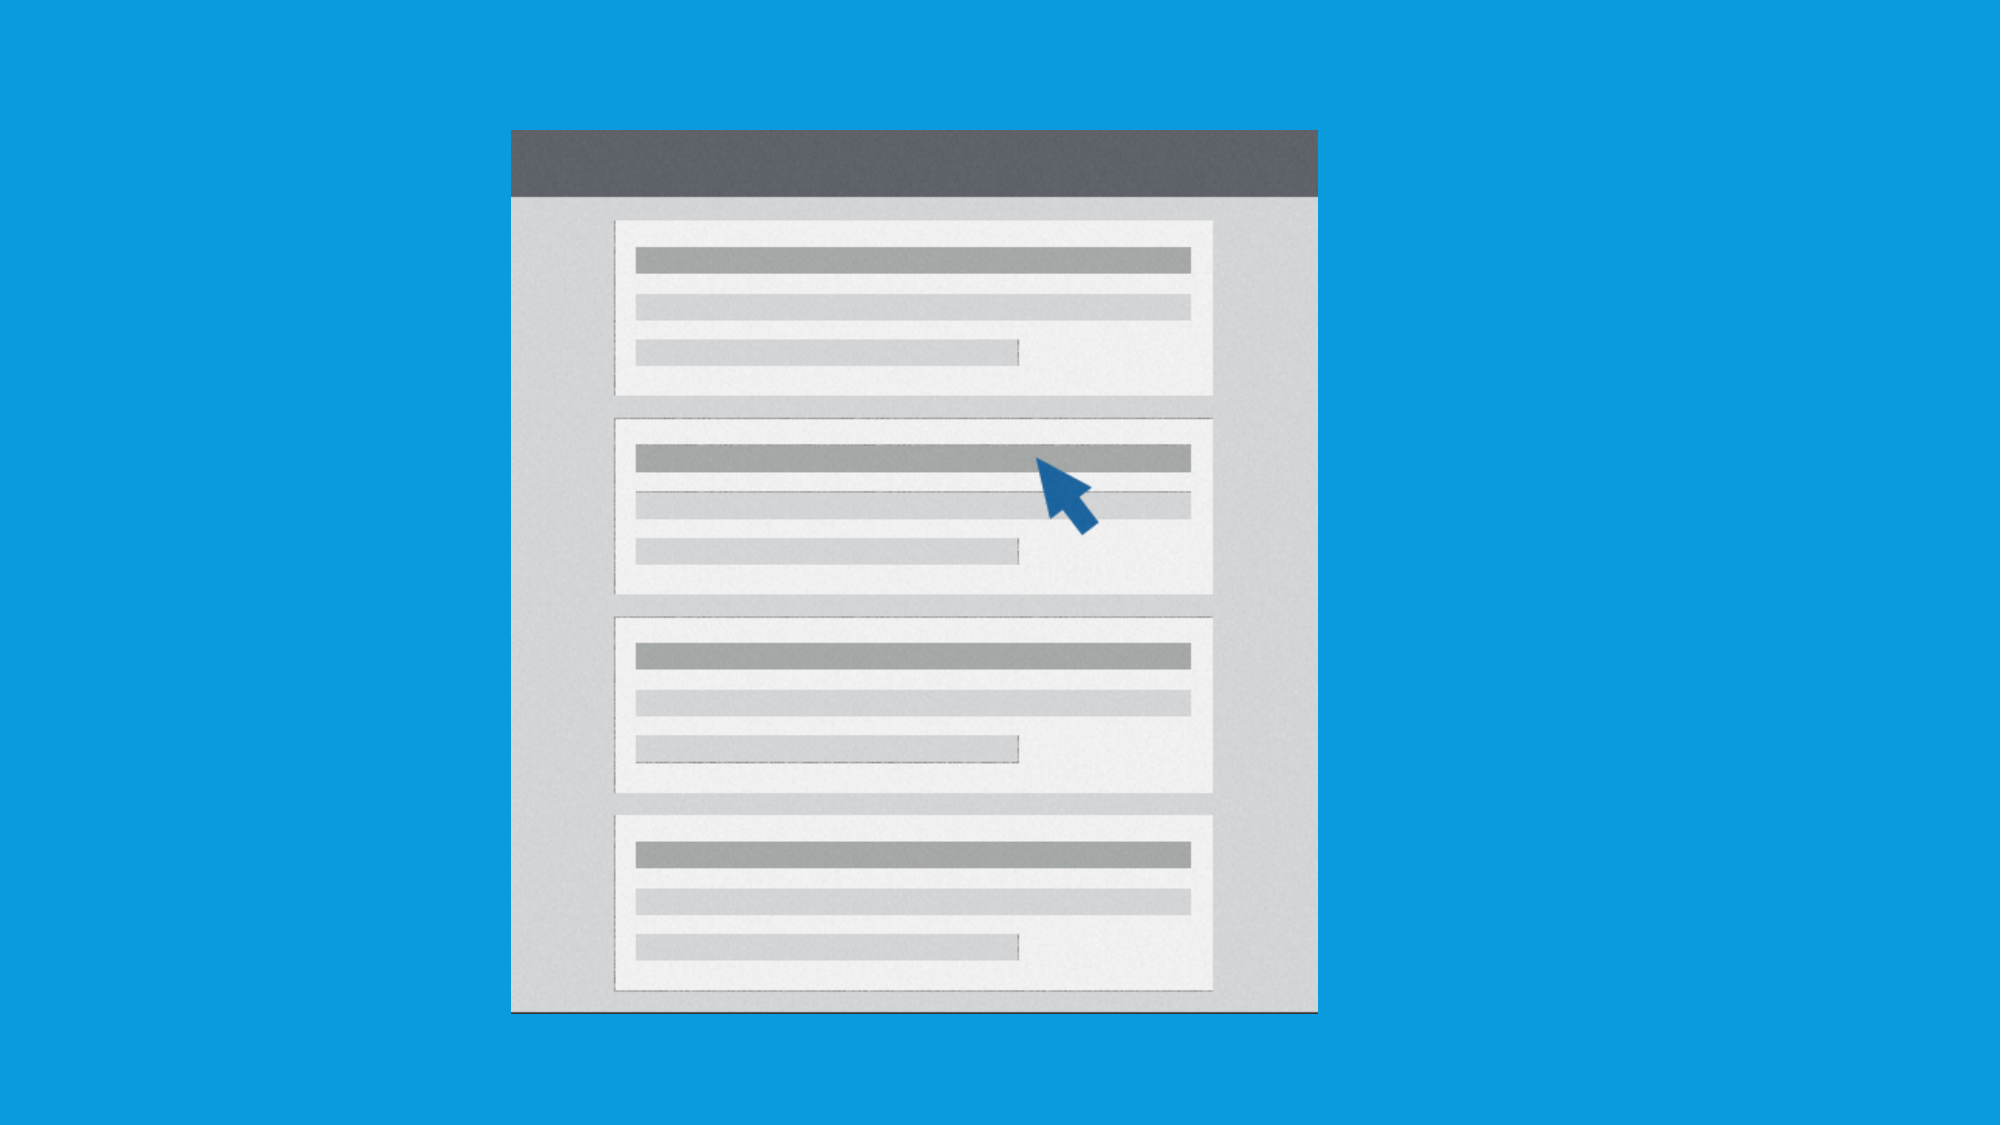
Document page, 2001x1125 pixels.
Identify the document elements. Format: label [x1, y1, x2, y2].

picture [512, 131, 1317, 1013]
